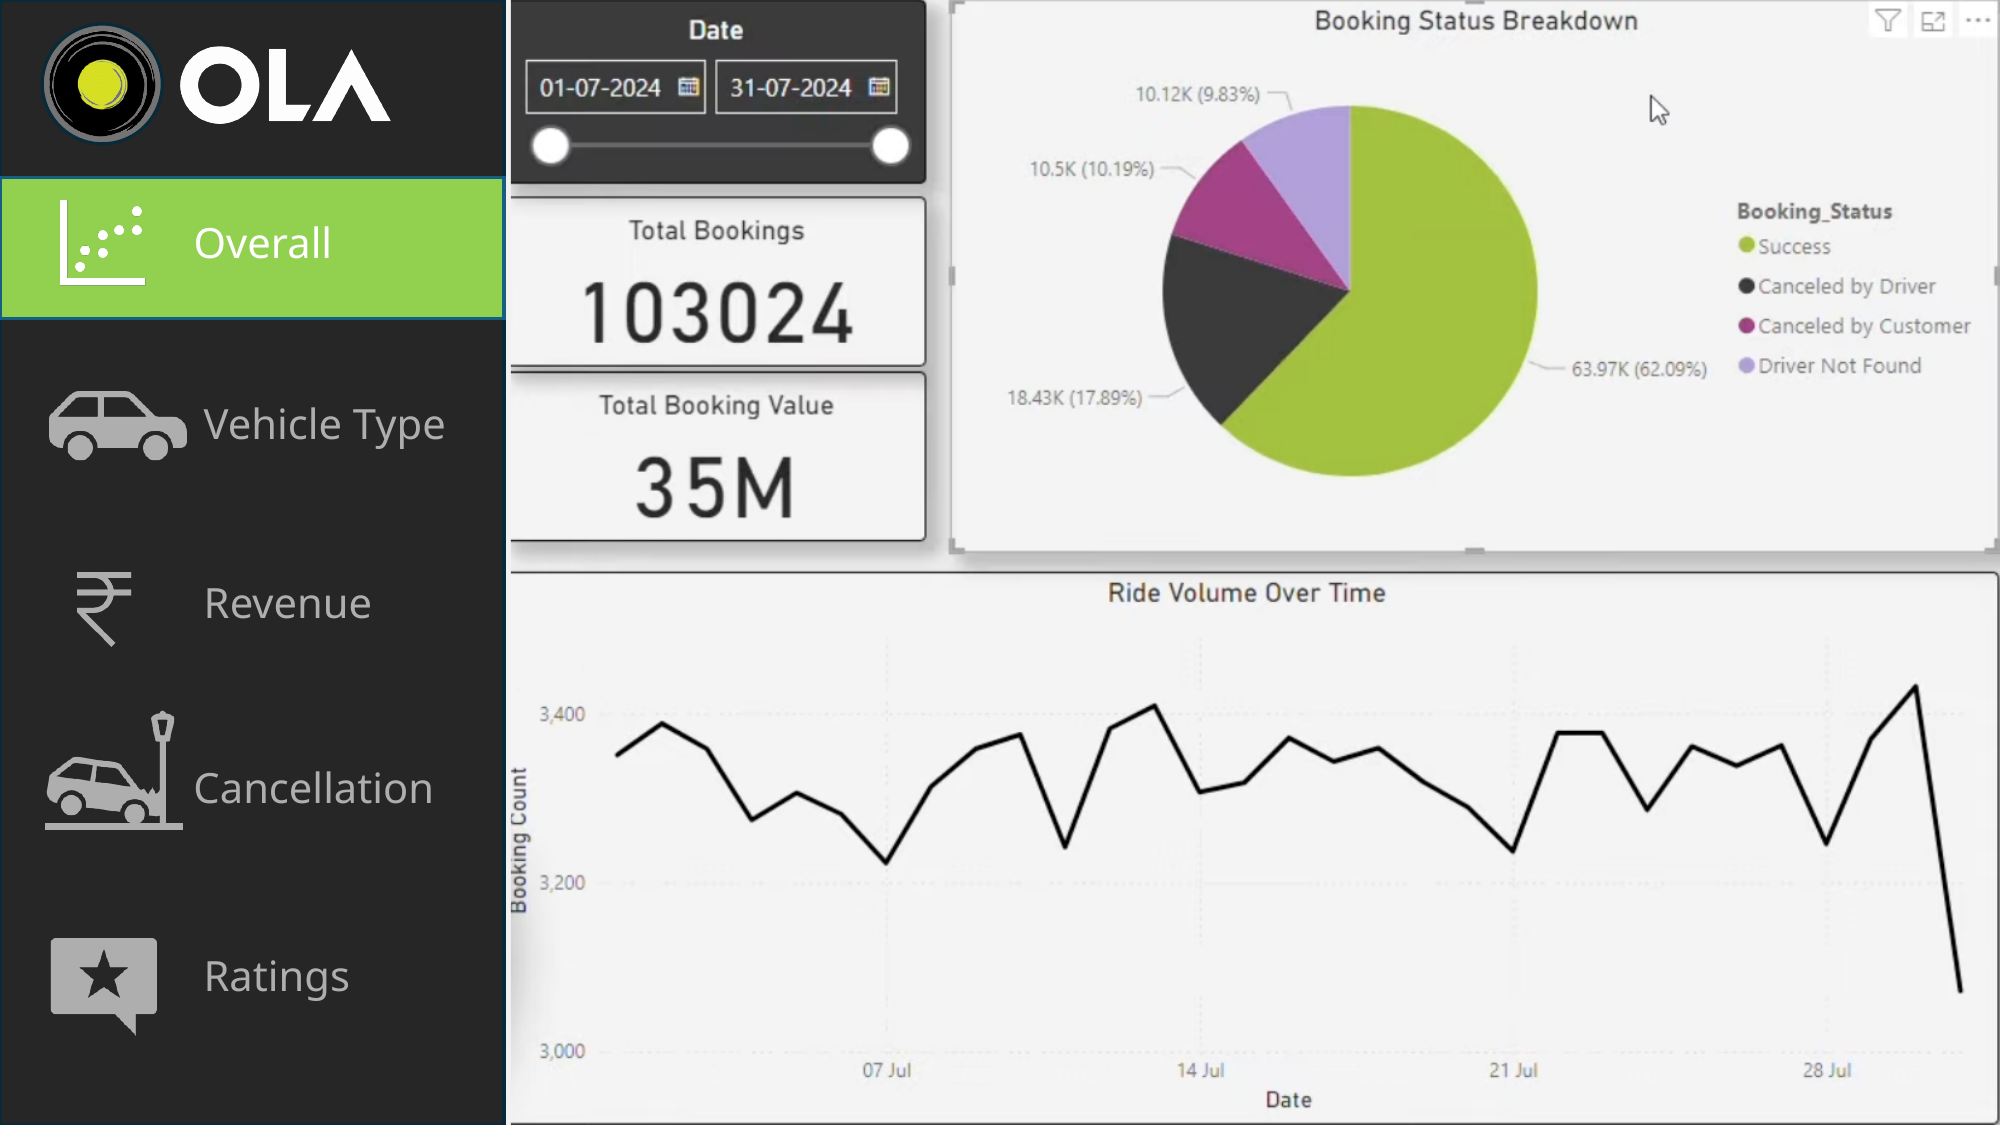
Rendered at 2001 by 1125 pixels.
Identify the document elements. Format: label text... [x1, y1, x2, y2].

text_box Vehicle Type [193, 390, 505, 455]
text_box [0, 176, 506, 320]
text_box Ratings [188, 942, 488, 1008]
text_box Overall [178, 209, 392, 274]
text_box Revenue [188, 569, 402, 634]
picture [56, 562, 151, 657]
picture [510, 0, 2000, 1125]
picture [28, 911, 180, 1063]
picture [0, 0, 391, 303]
text_box [0, 320, 506, 1125]
text_box Cancellation [190, 754, 477, 819]
picture [38, 693, 190, 845]
text_box [212, 0, 506, 176]
picture [41, 350, 193, 502]
